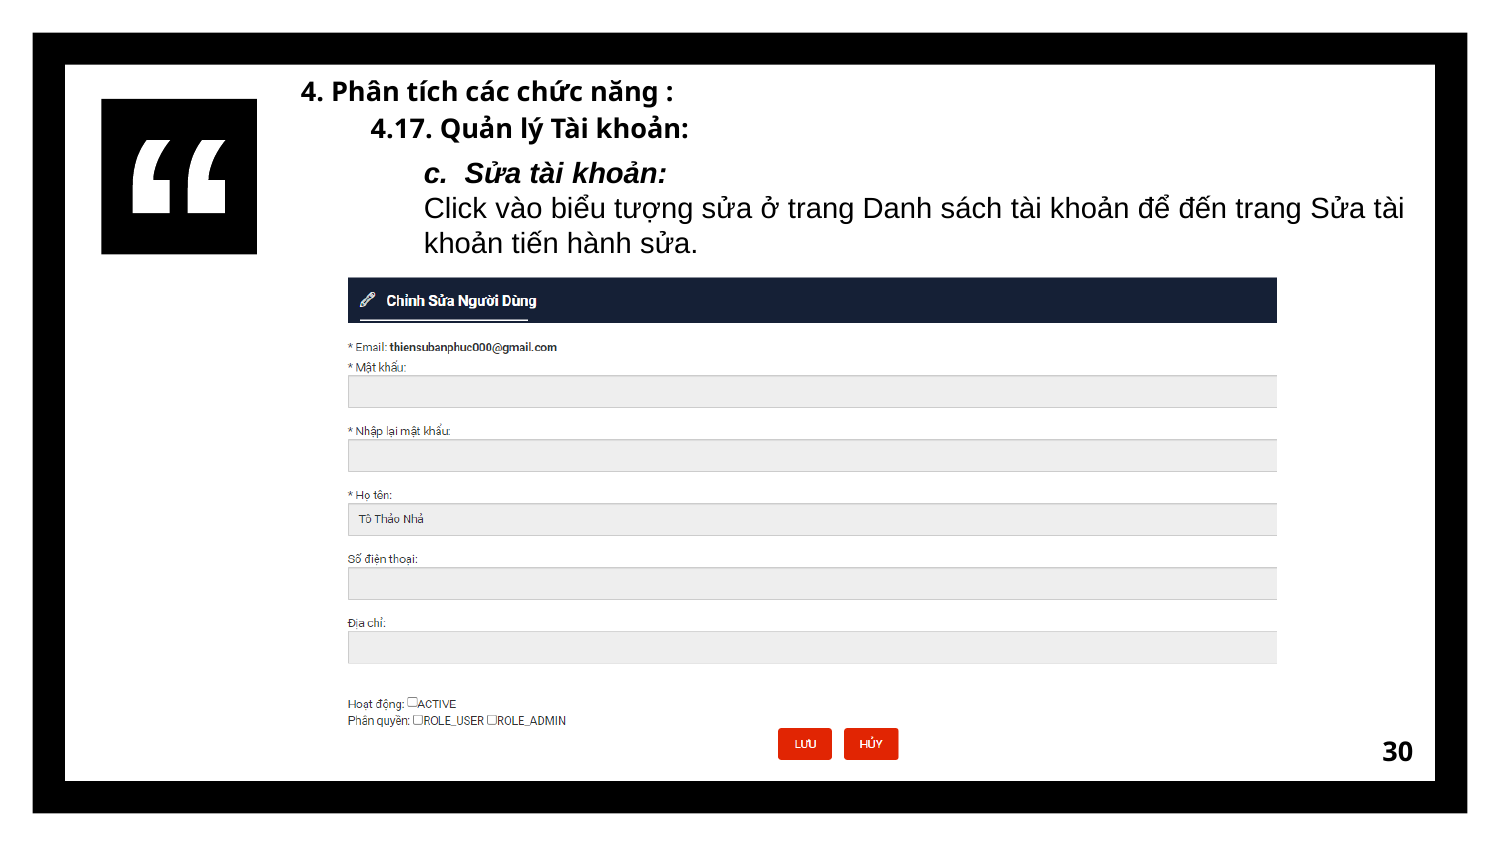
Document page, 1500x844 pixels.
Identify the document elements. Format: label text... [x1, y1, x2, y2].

list 4. Phân tích các chức năng : 4.17. Quản lý Tài khoản: [285, 54, 1132, 167]
text_box c. Sửa tài khoản: Click vào biểu tượng sửa ở trang Danh sách tài khoản để đến trang Sửa tài khoản tiến hành sửa. [409, 146, 1429, 267]
slide_number 30 [1338, 720, 1429, 786]
picture [336, 267, 1278, 778]
